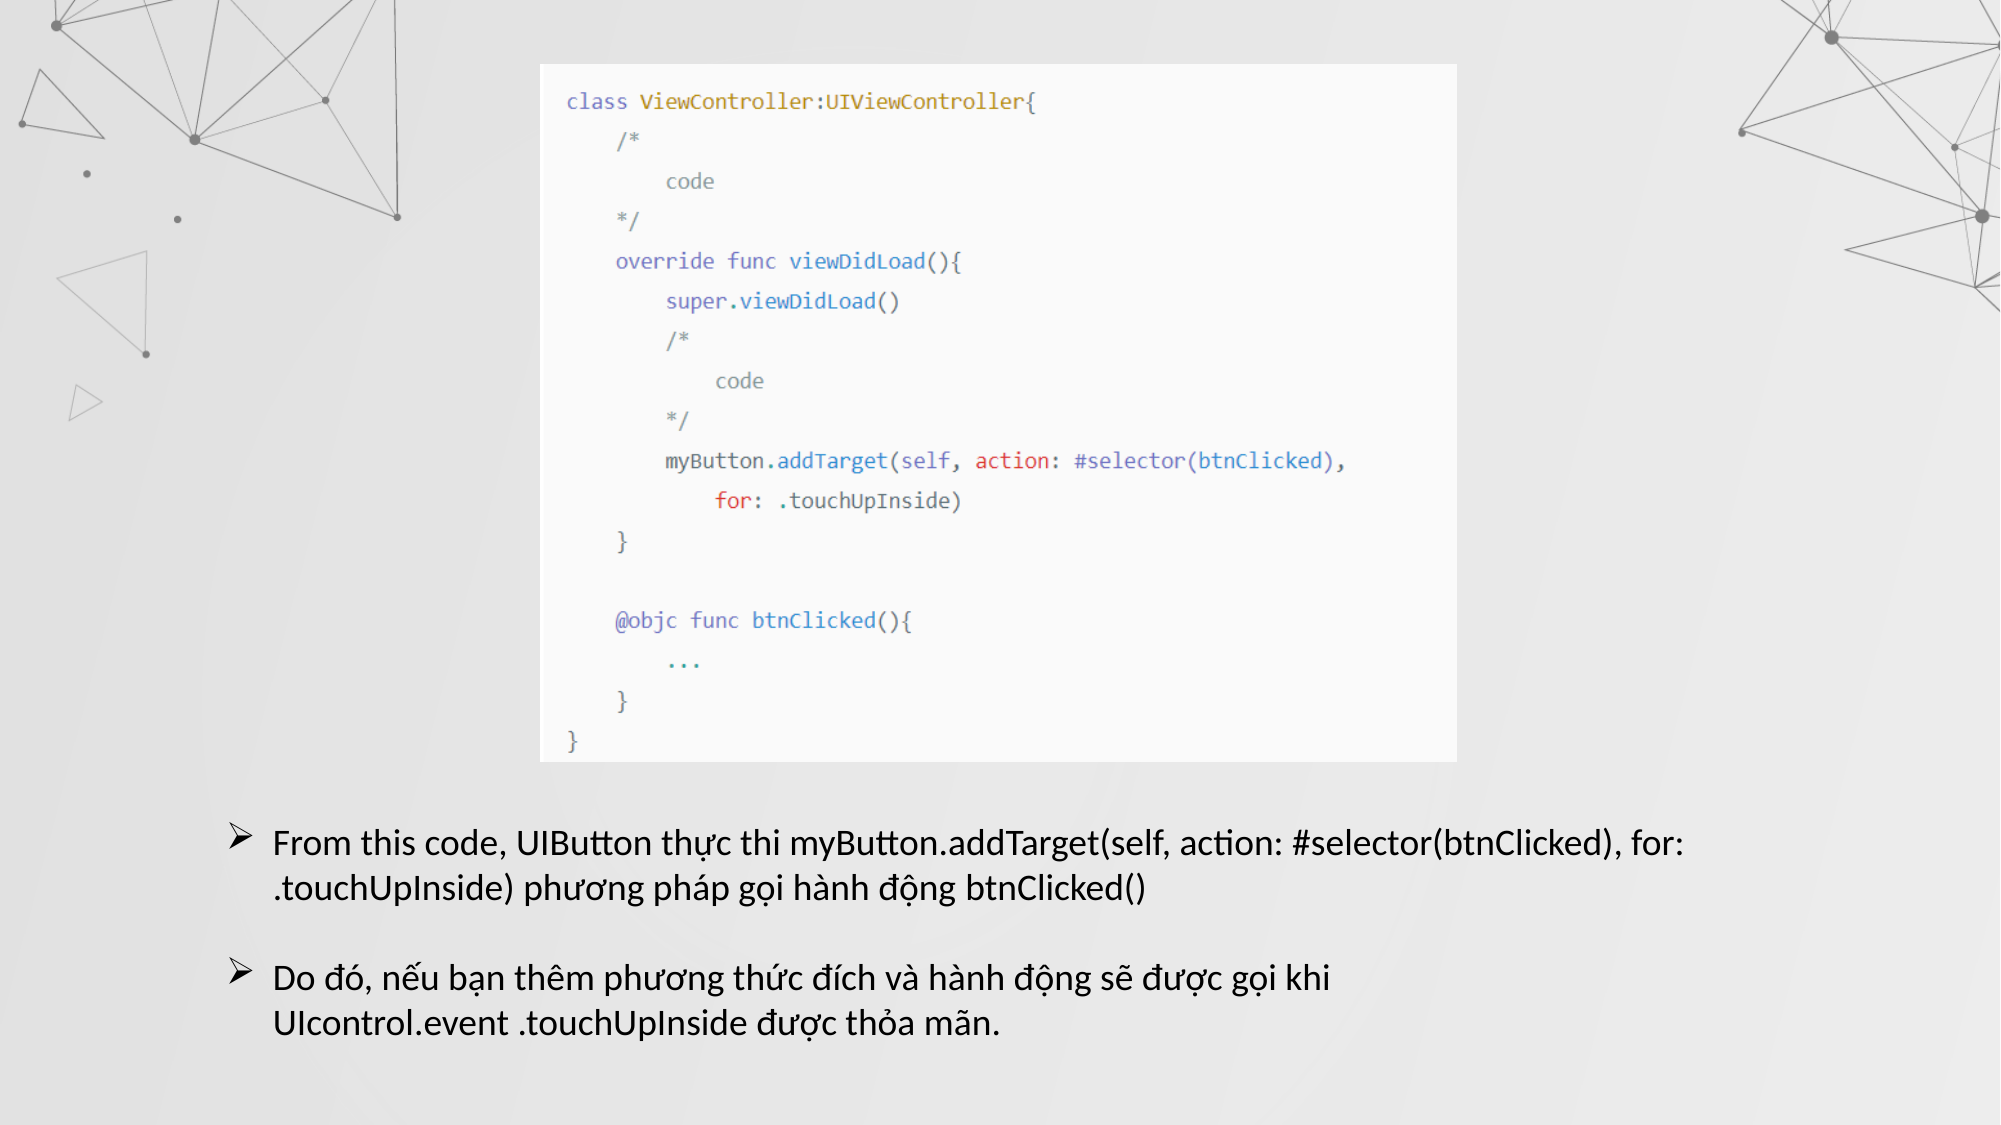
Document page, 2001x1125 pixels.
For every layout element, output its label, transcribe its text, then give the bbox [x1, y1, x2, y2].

picture [0, 0, 2001, 1125]
text_box From this code, UIButton thực thi myButton.addTarget(self, action: #selector(btnClicked), for: .touchUpInside) phương pháp gọi hành động btnClicked() Do đó, nếu bạn thêm phương thức đích và hành động sẽ được gọi khi UIcontrol.event .touchUpInside được thỏa mãn. [211, 810, 1706, 1051]
